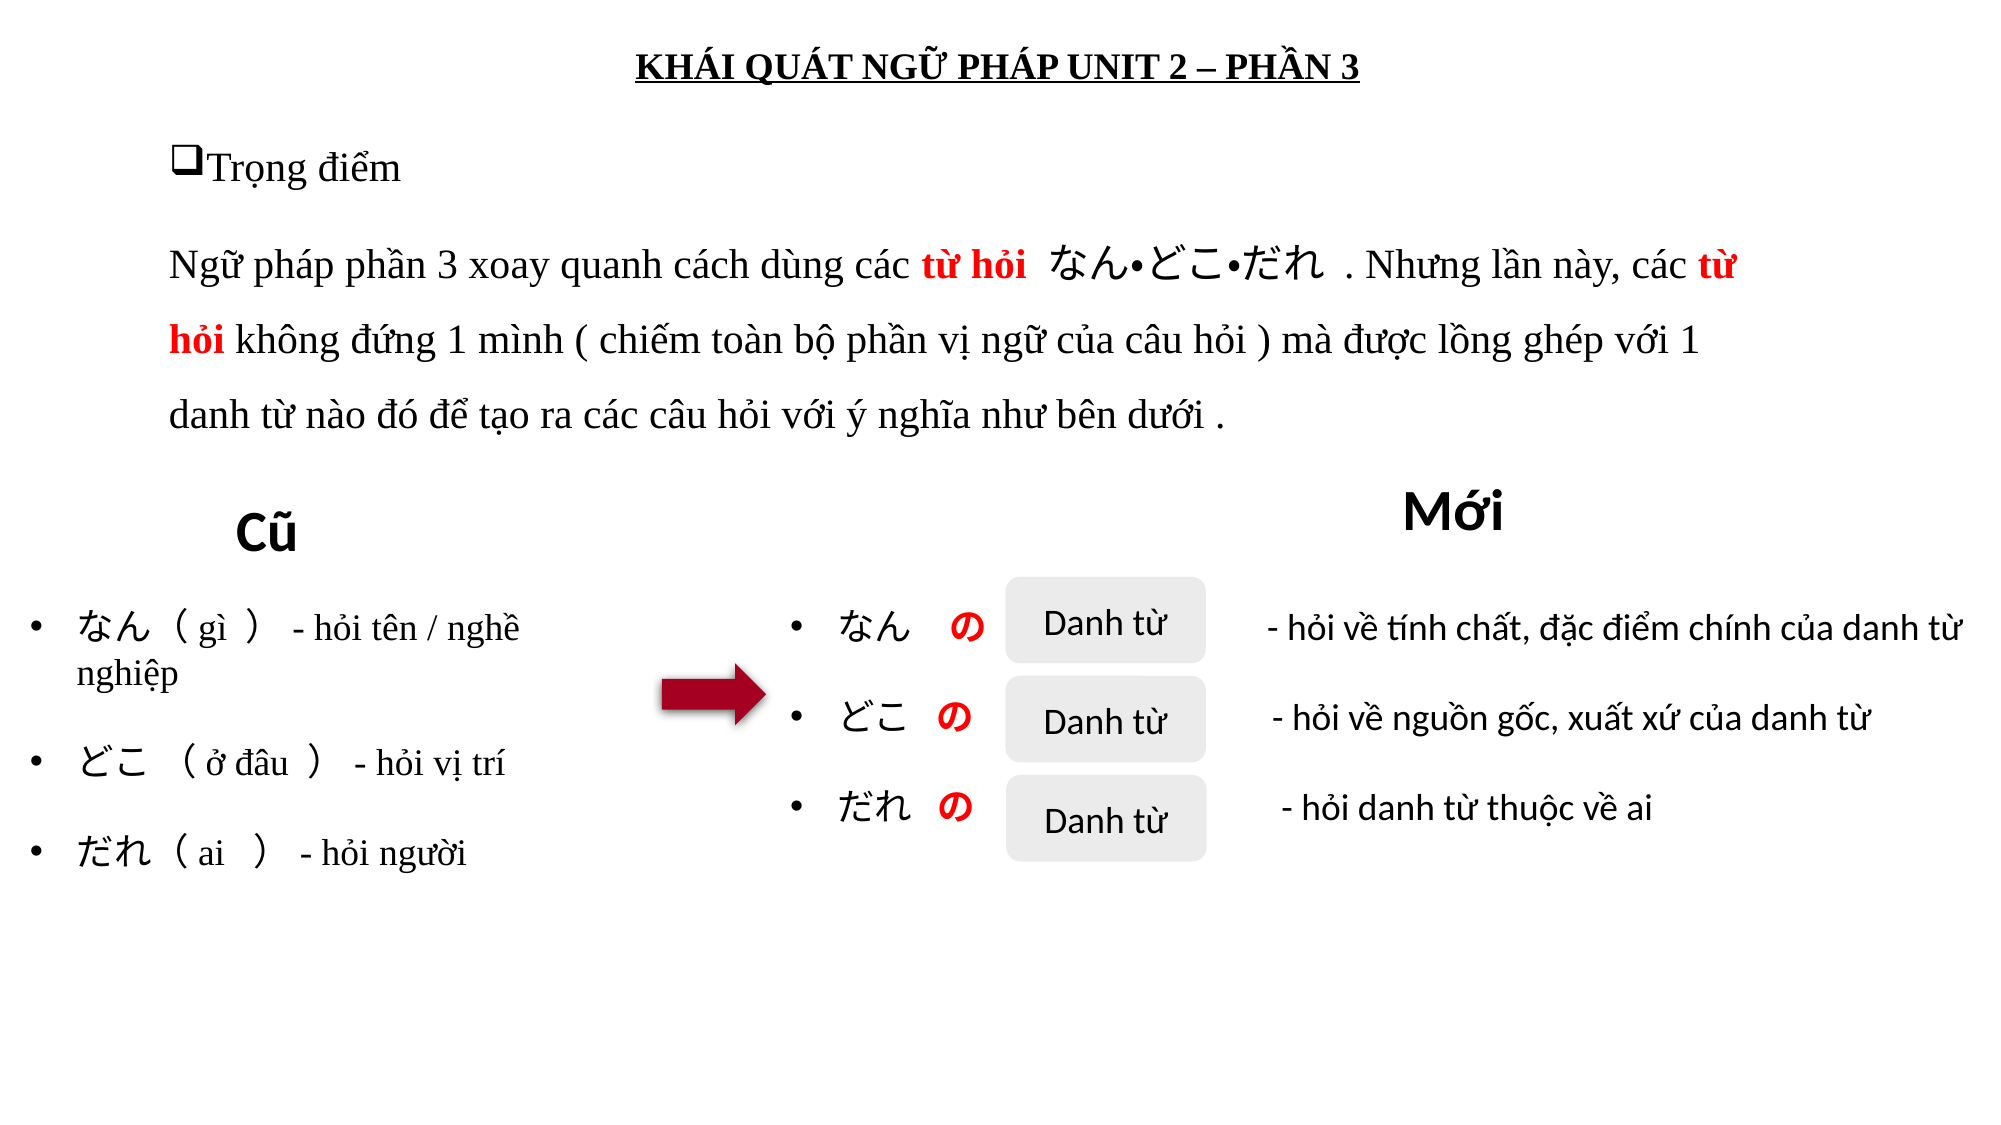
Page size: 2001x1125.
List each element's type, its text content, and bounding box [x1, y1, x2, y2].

text_box Danh từ [1005, 576, 1206, 664]
text_box Danh từ [1006, 774, 1207, 862]
text_box Danh từ [1005, 675, 1206, 763]
text_box Mới [1387, 464, 1657, 550]
text_box なん（gì ）- hỏi tên / nghề nghiệp どこ （ở đâu ）- hỏi vị trí だれ（ai ）- hỏi người [15, 550, 635, 1016]
list Trọng điểm Ngữ pháp phần 3 xoay quanh cách dùng các từ hỏi なん・どこ・だれ . Nhưng lần này, các từ hỏi không đứng 1 mình ( chiếm toàn bộ phần vị ngữ của câu hỏi ) mà được lồng ghép với 1 danh từ nào đó để tạo ra các câu hỏi với ý nghĩa như bên dưới . [154, 138, 1809, 201]
text_box KHÁI QUÁT NGỮ PHÁP UNIT 2 – PHẦN 3 [620, 34, 1531, 95]
text_box なん の - hỏi về tính chất, đặc điểm chính của danh từ どこ の - hỏi về nguồn gốc, xuất xứ của danh từ だれ の - hỏi danh từ thuộc về ai [775, 550, 2000, 971]
text_box [661, 663, 767, 726]
text_box Cũ [221, 485, 490, 571]
